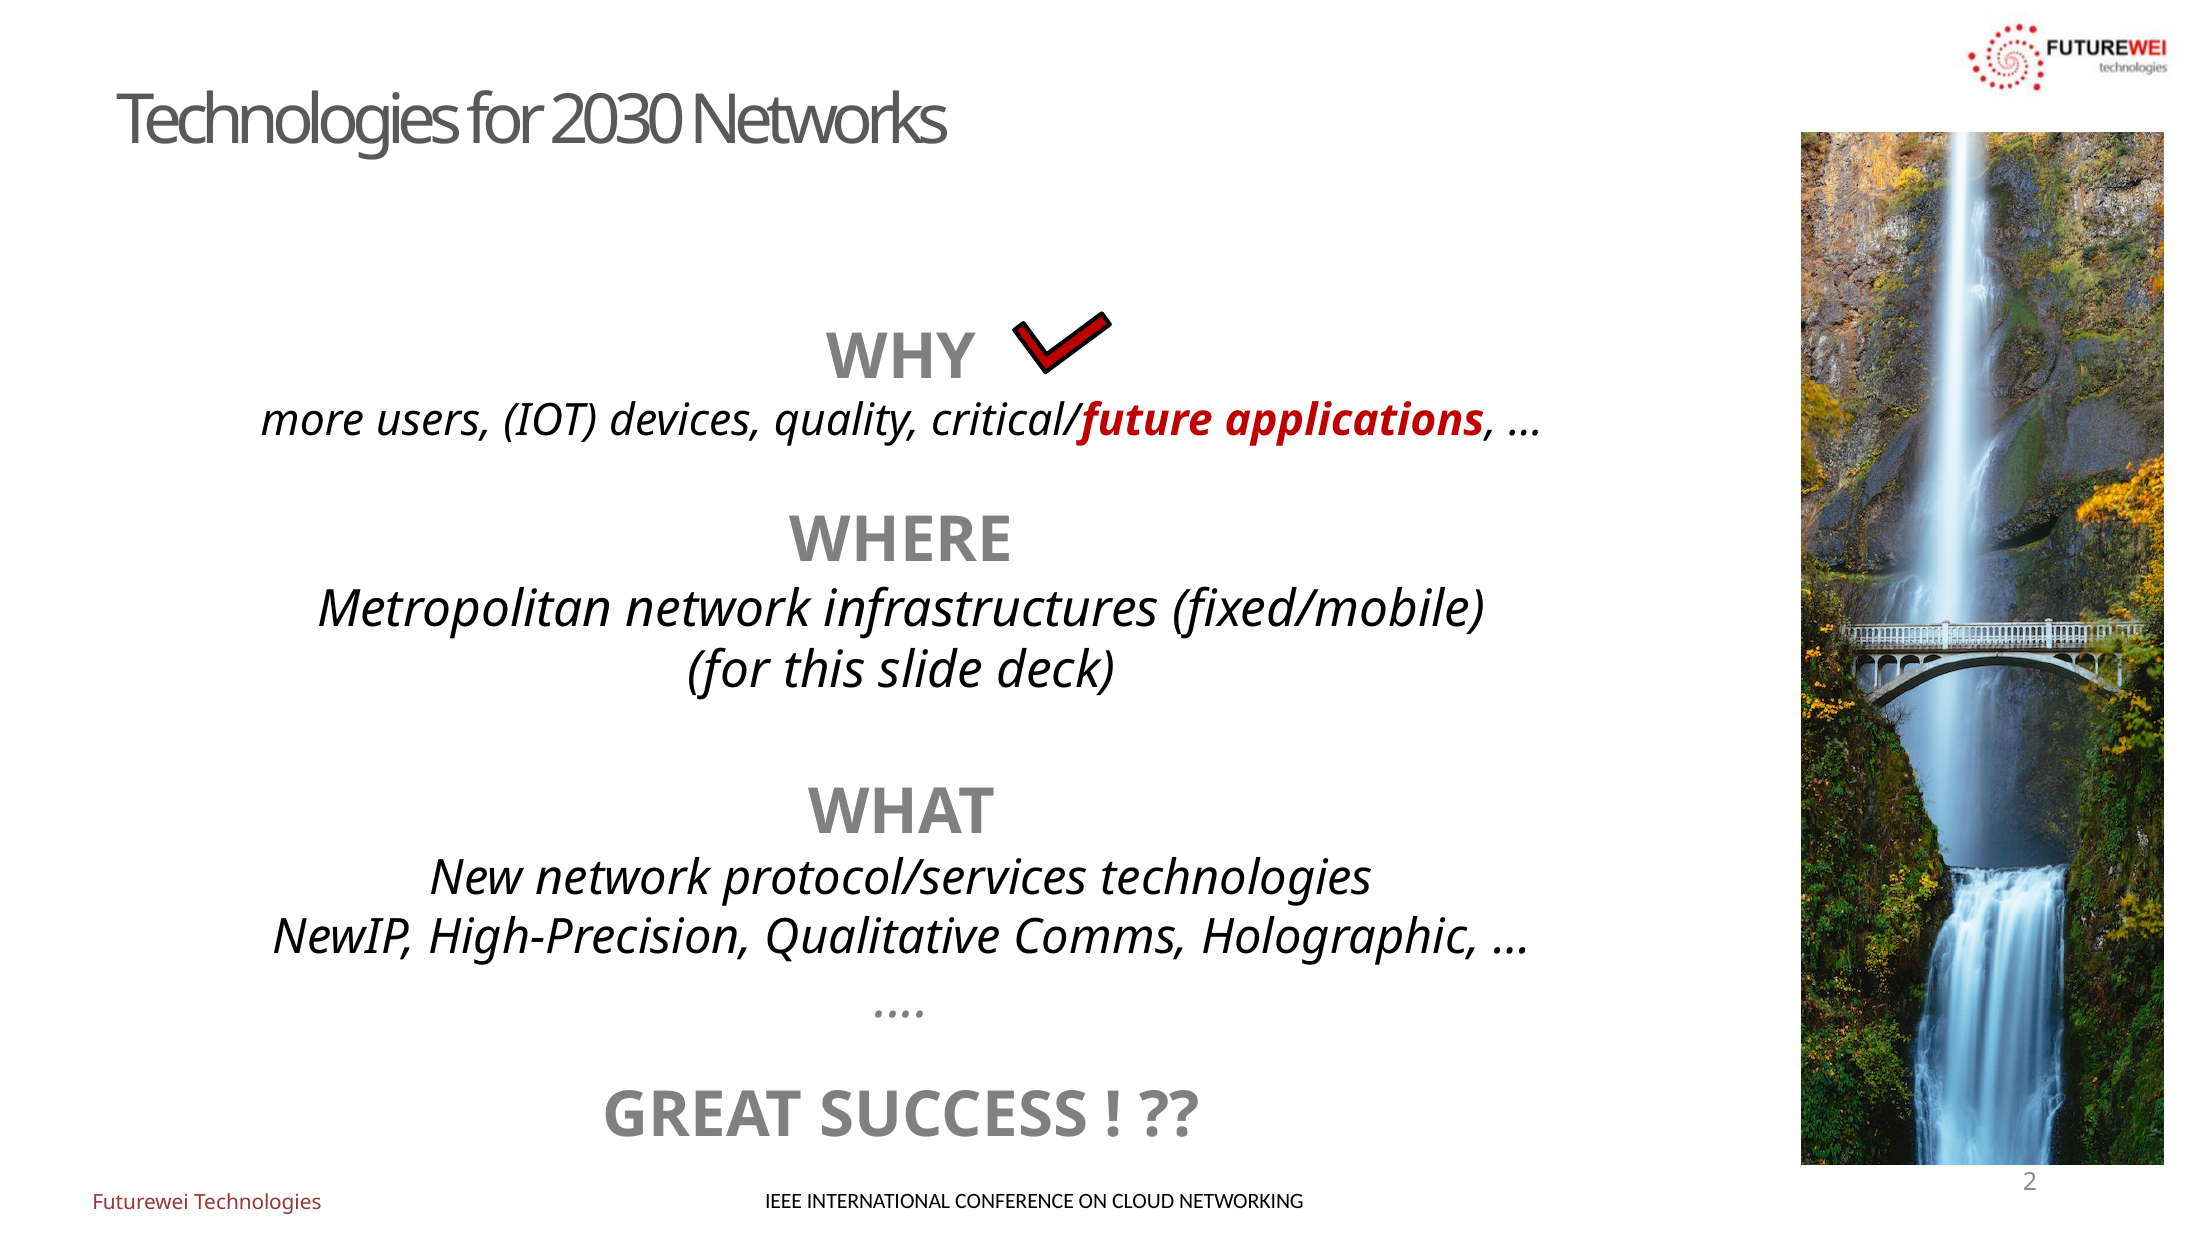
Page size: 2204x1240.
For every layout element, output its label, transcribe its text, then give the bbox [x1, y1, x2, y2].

picture [1933, 11, 2199, 99]
picture [1801, 131, 2164, 1165]
title Technologies for 2030 Networks [101, 65, 2052, 220]
list WHY more users, (IOT) devices, quality, critical/future applications, … WHERE Metropolitan network infrastructures (fixed/mobile) (for this slide deck) WHAT New network protocol/services technologies NewIP, High-Precision, Qualitative Comms, Holographic, … .... GREAT SUCCESS ! ?? [26, 307, 1777, 1158]
text_box [1012, 311, 1112, 375]
slide_number 2 [1556, 1148, 2053, 1215]
